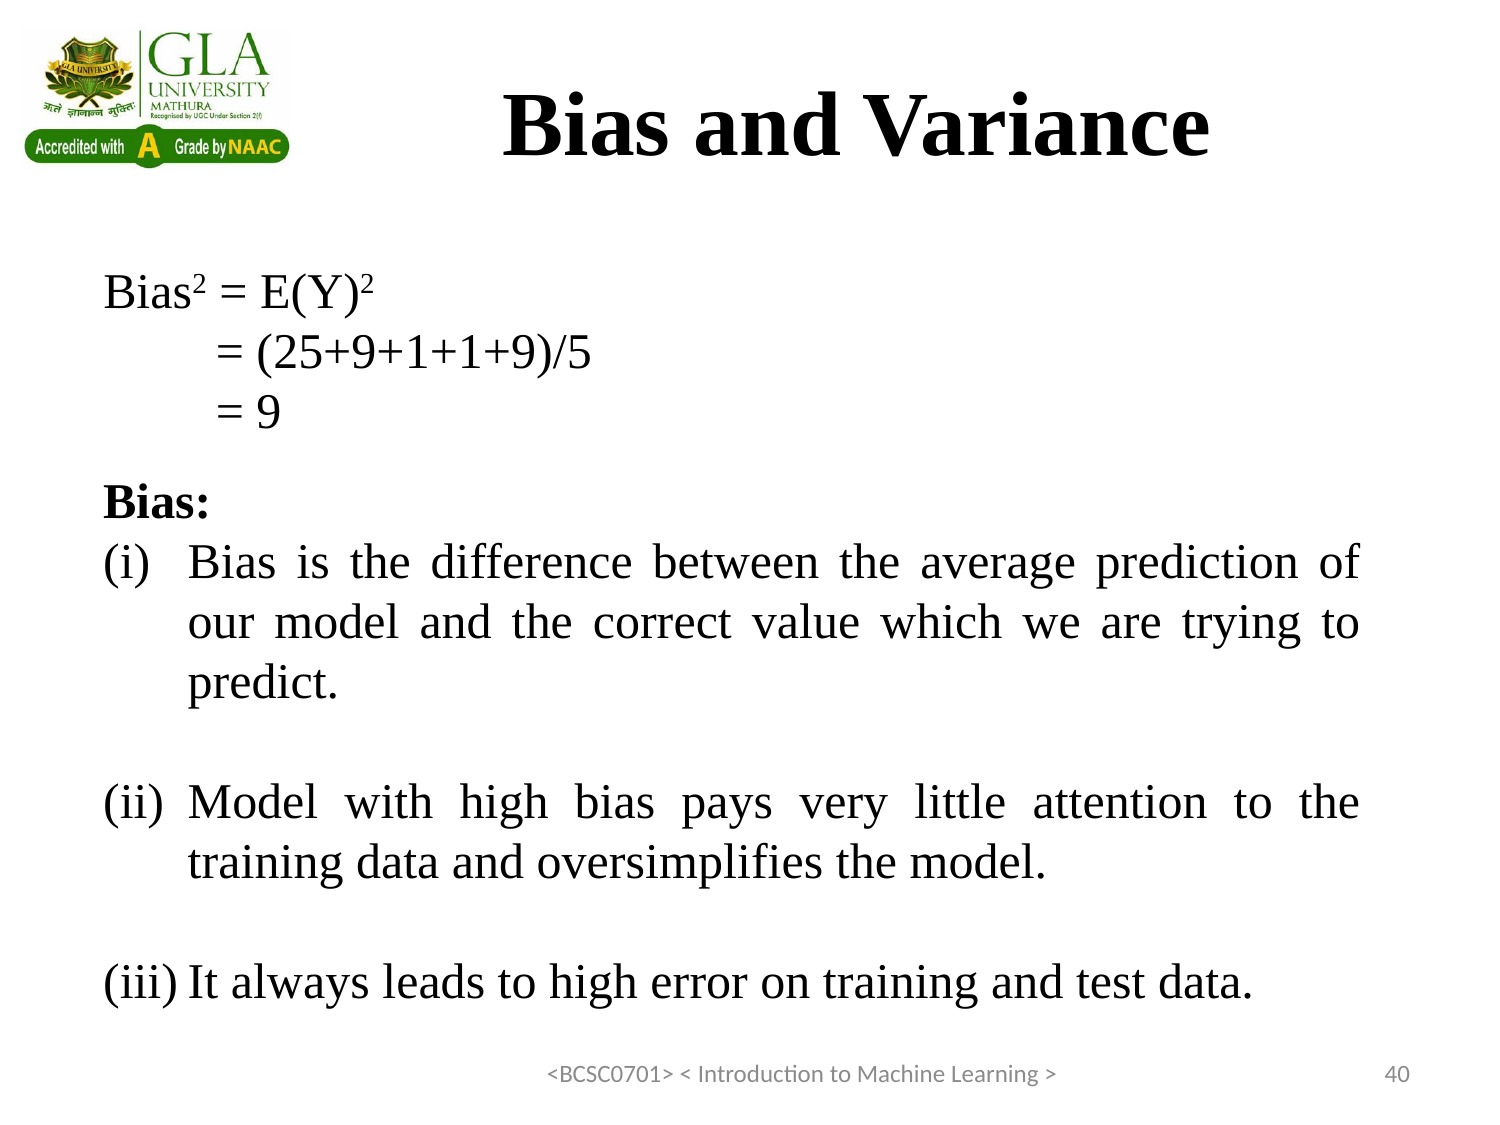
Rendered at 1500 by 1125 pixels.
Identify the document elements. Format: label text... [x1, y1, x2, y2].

title Bias and Variance [289, 12, 1425, 225]
slide_number 40 [1074, 1042, 1425, 1103]
picture [23, 27, 290, 171]
footer <BCSC0701> < Introduction to Machine Learning > [512, 1042, 1074, 1103]
text_box Bias: Bias is the difference between the average prediction of our model and the correct value which we are trying to predict. Model with high bias pays very little attention to the training data and oversimplifies the model. It always leads to high error on training and test data. [88, 461, 1376, 1016]
